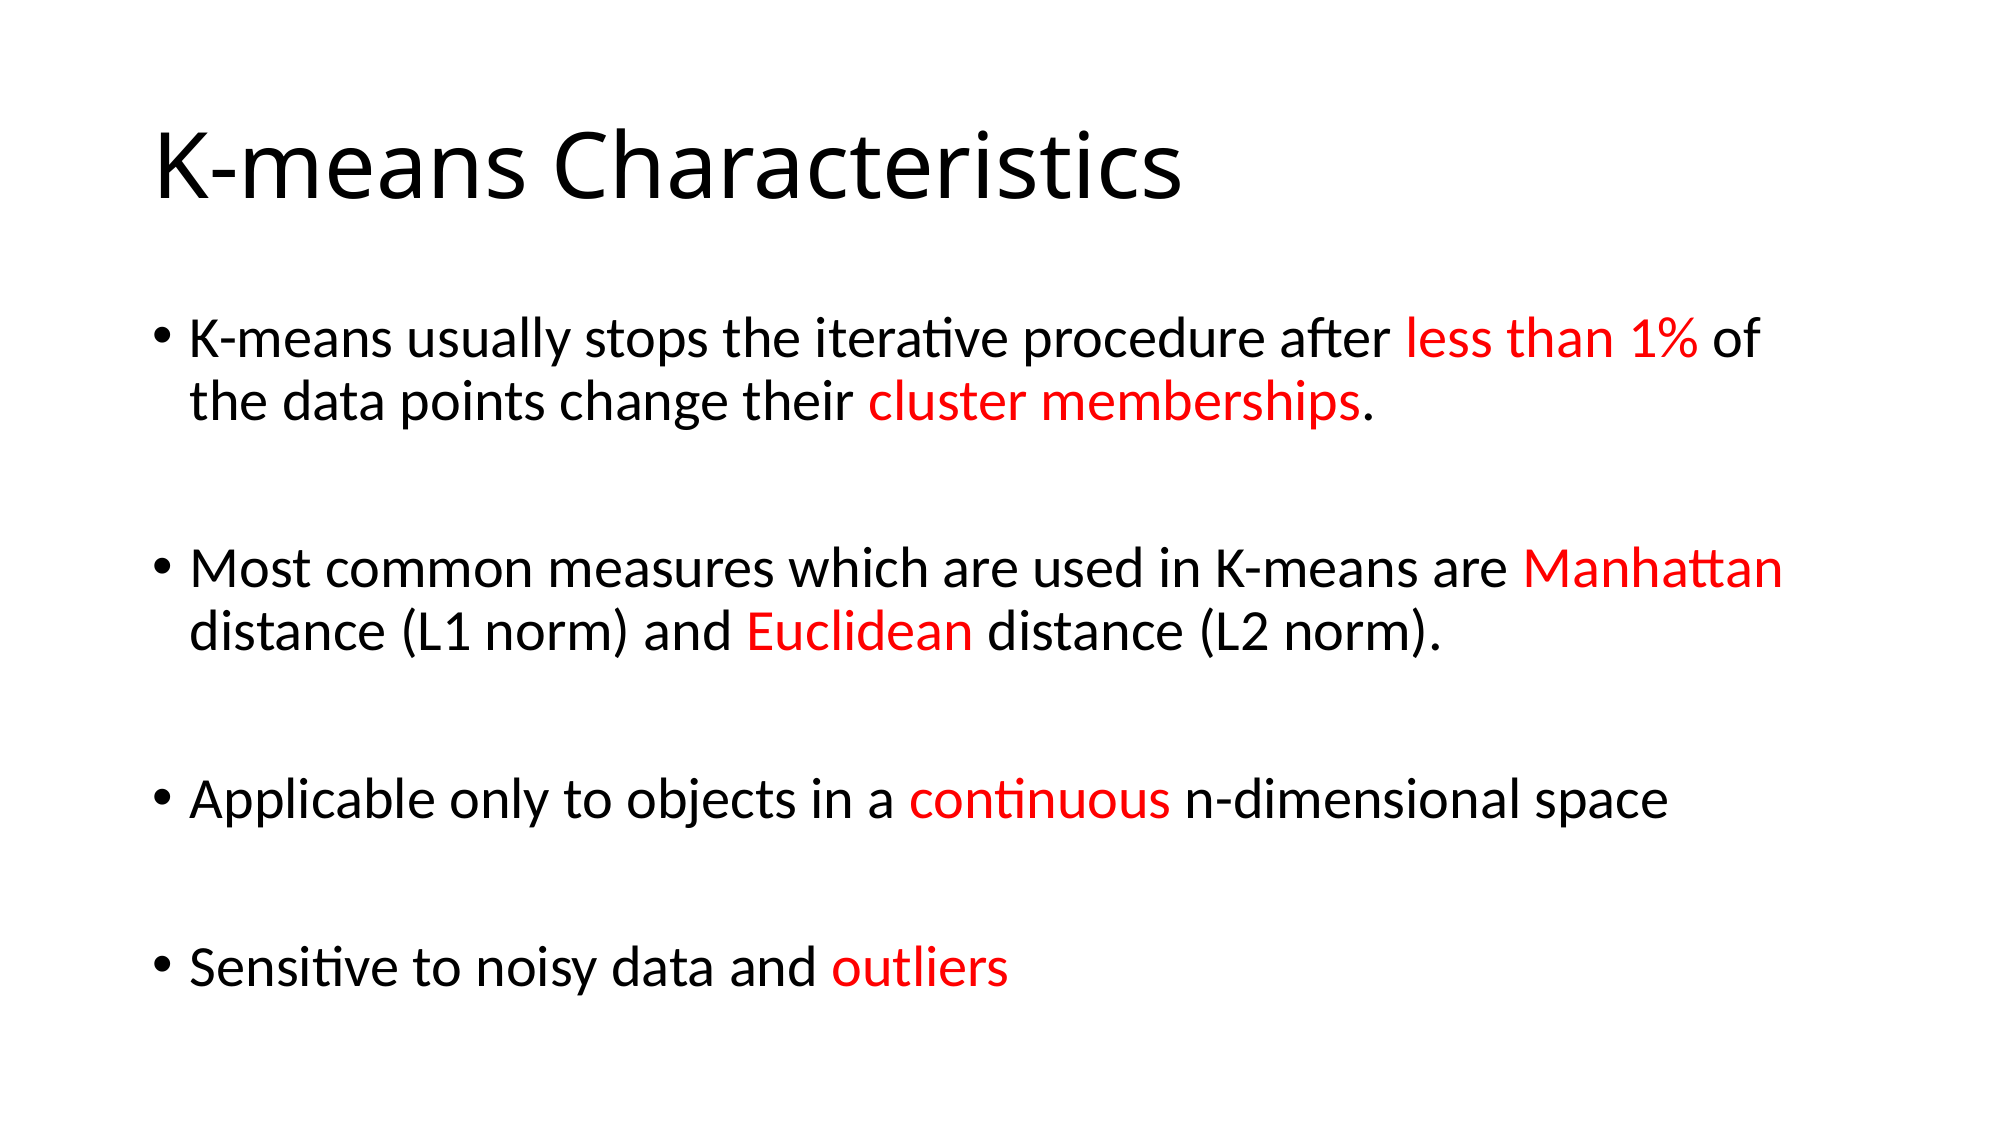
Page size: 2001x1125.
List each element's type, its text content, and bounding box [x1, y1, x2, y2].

title K-means Characteristics [137, 59, 1863, 278]
list K-means usually stops the iterative procedure after less than 1% of the data points change their cluster memberships. Most common measures which are used in K-means are Manhattan distance (L1 norm) and Euclidean distance (L2 norm). Applicable only to objects in a continuous n-dimensional space Sensitive to noisy data and outliers [137, 299, 1863, 1014]
